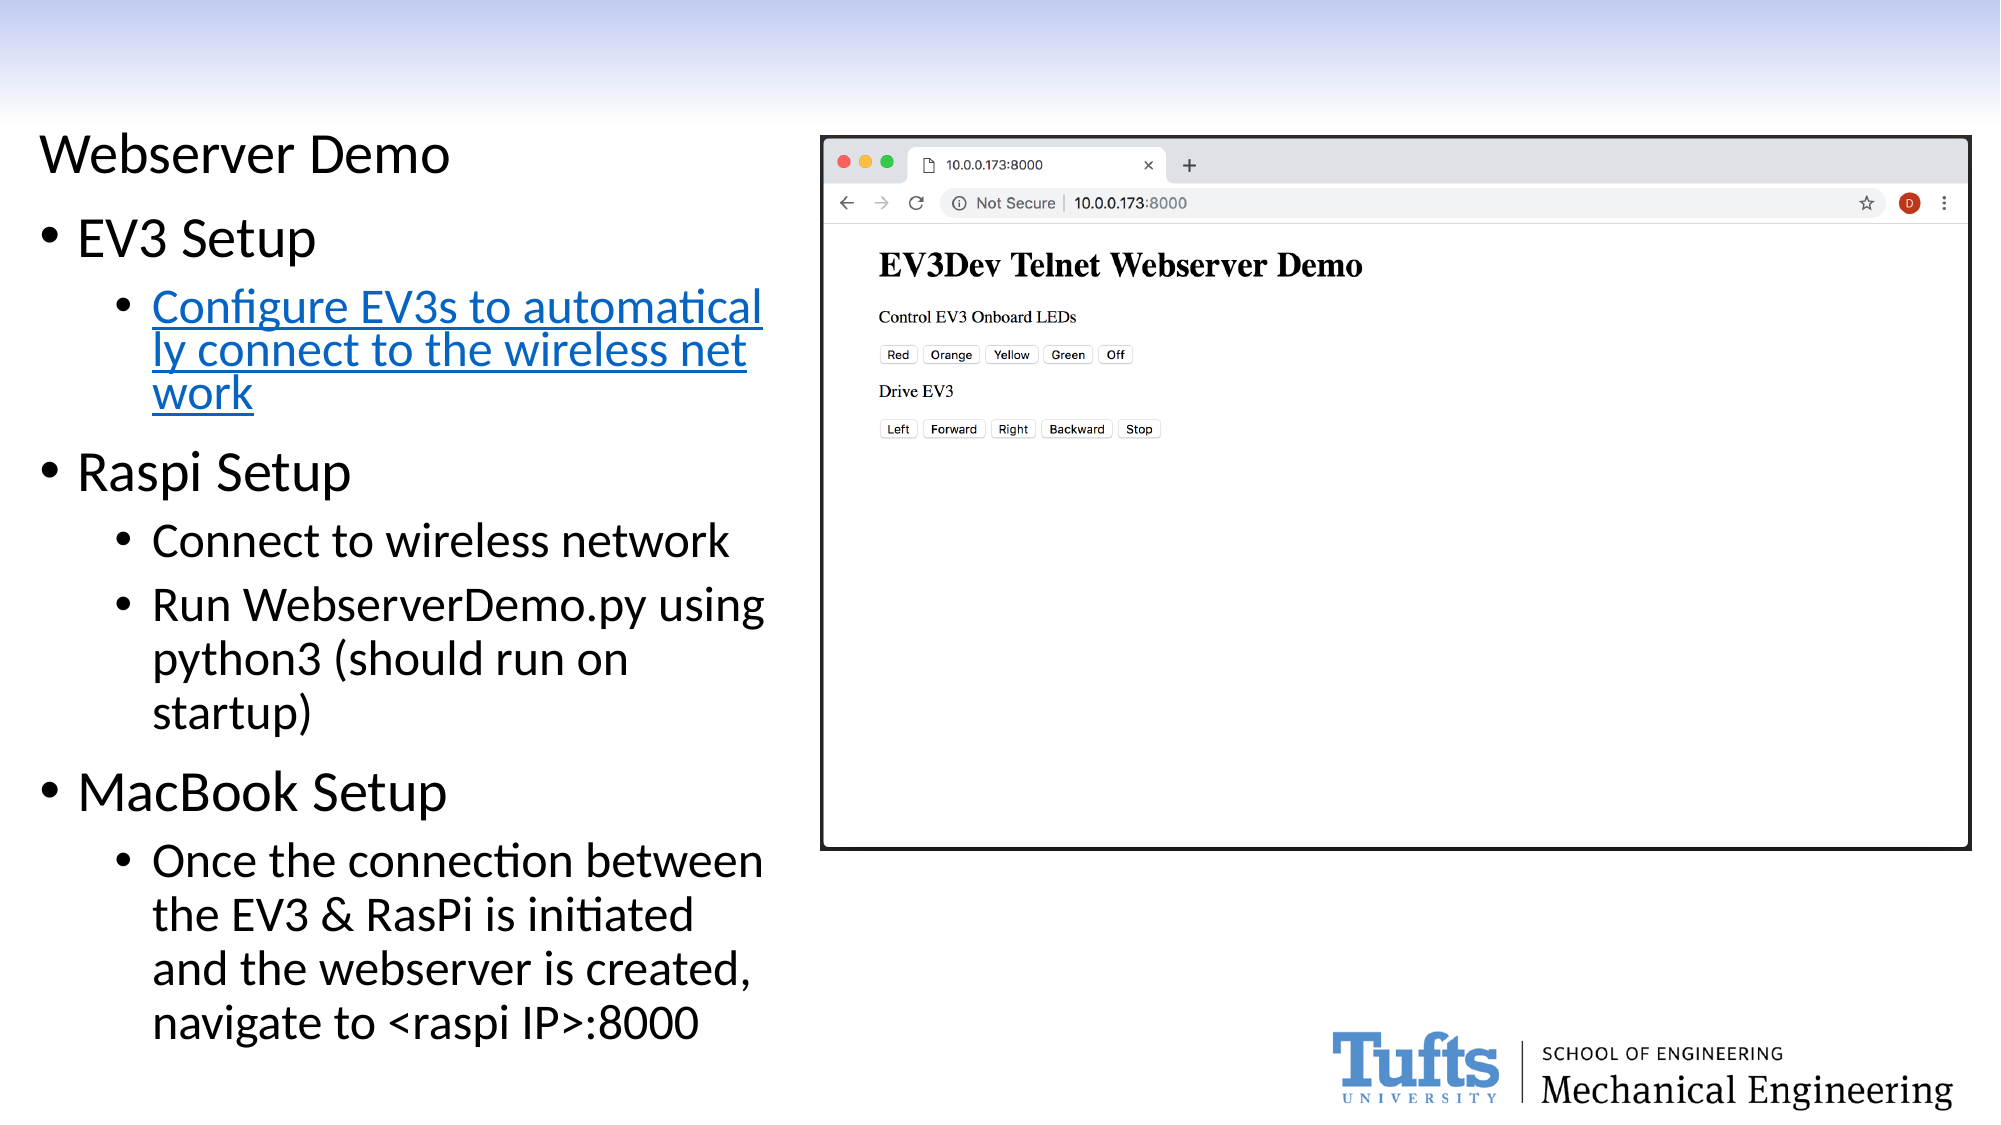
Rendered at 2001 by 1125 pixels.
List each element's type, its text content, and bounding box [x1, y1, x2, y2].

picture [1332, 1031, 1954, 1111]
list Webserver Demo EV3 Setup Configure EV3s to automatically connect to the wireless network Raspi Setup Connect to wireless network Run WebserverDemo.py using python3 (should run on startup) MacBook Setup Once the connection between the EV3 & RasPi is initiated and the webserver is created, navigate to <raspi IP>:8000 [24, 115, 784, 1096]
picture [820, 135, 1972, 851]
